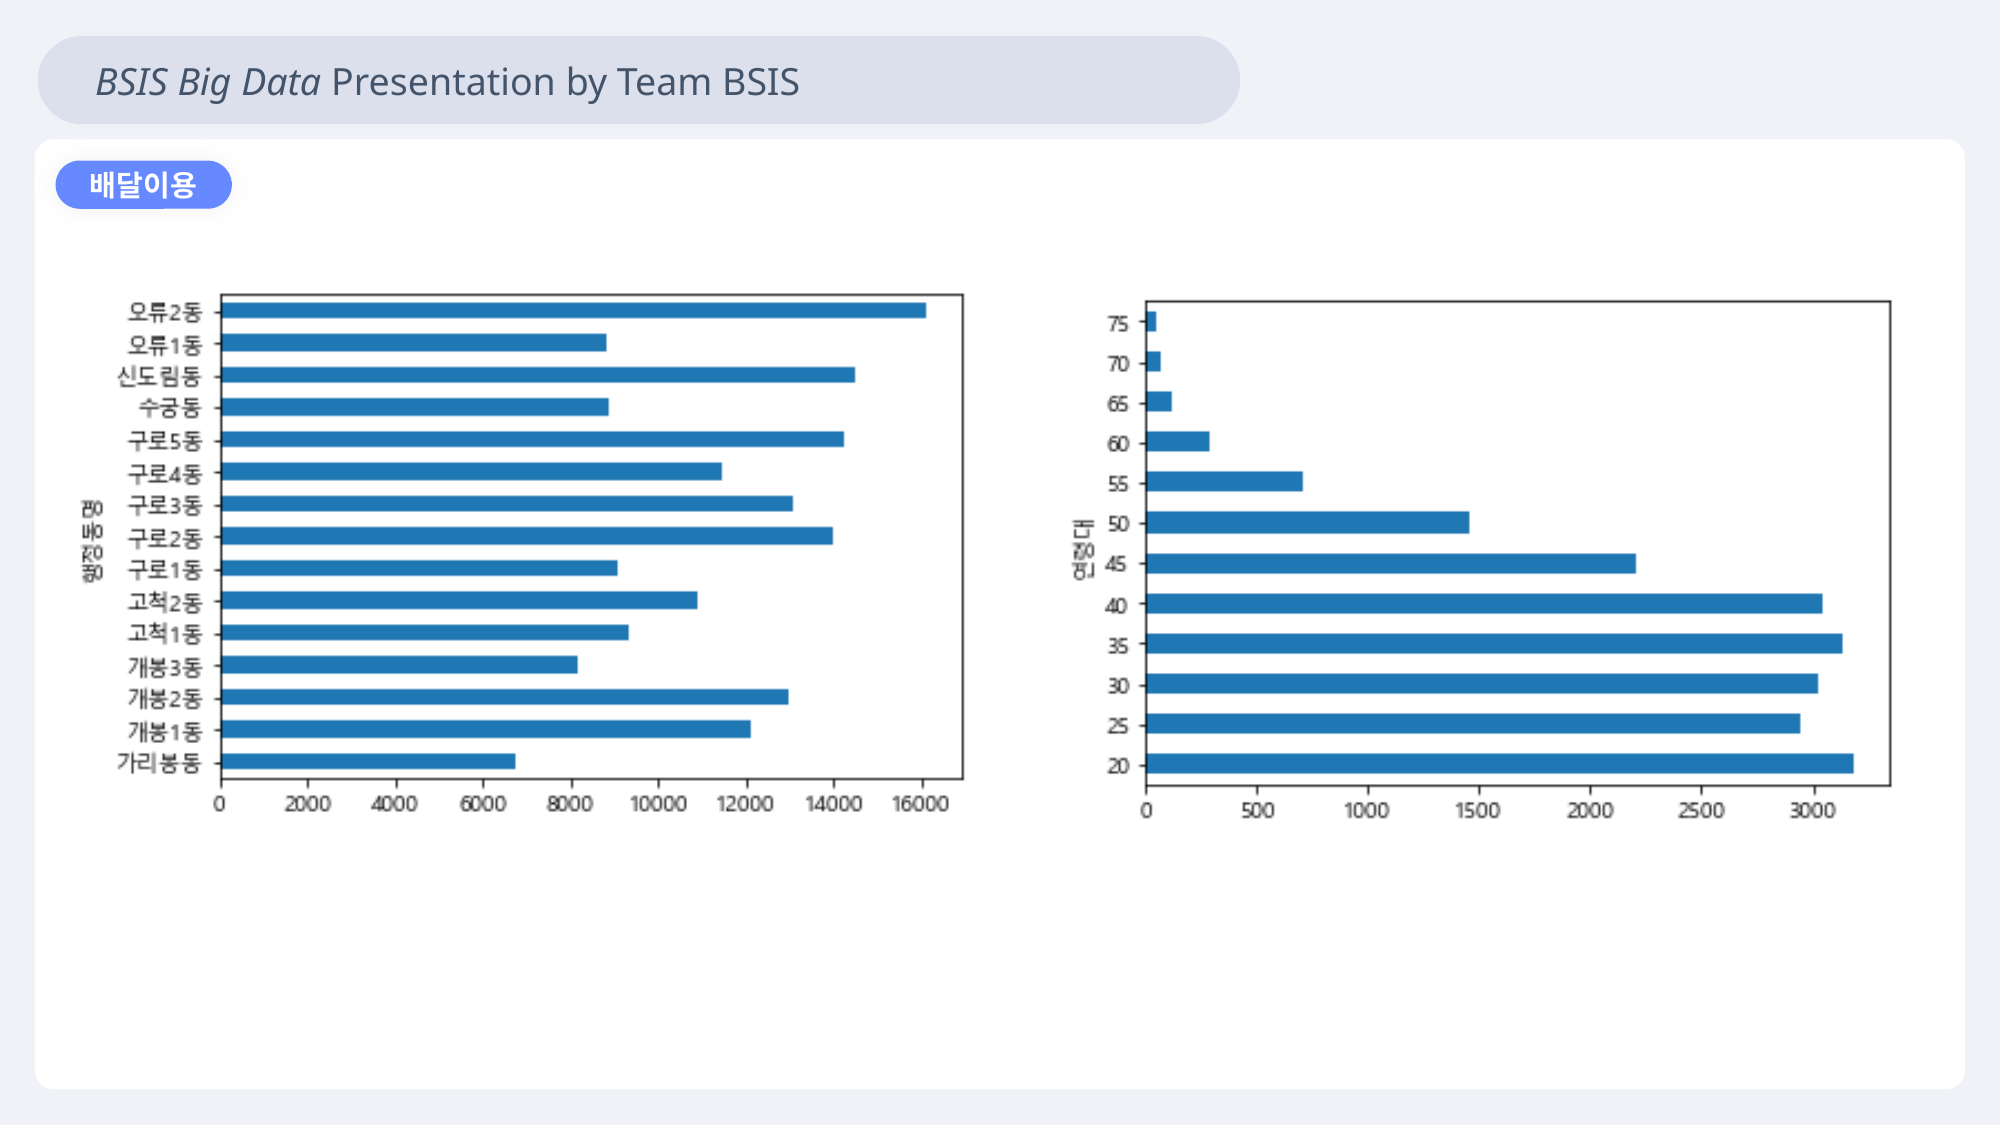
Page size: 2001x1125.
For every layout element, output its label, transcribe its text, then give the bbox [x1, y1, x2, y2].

picture [1048, 281, 1912, 843]
text_box 배달이용 [56, 161, 231, 208]
picture [61, 281, 1000, 843]
text_box BSIS Big Data Presentation by Team BSIS [36, 34, 1242, 126]
text_box [33, 138, 1967, 1091]
